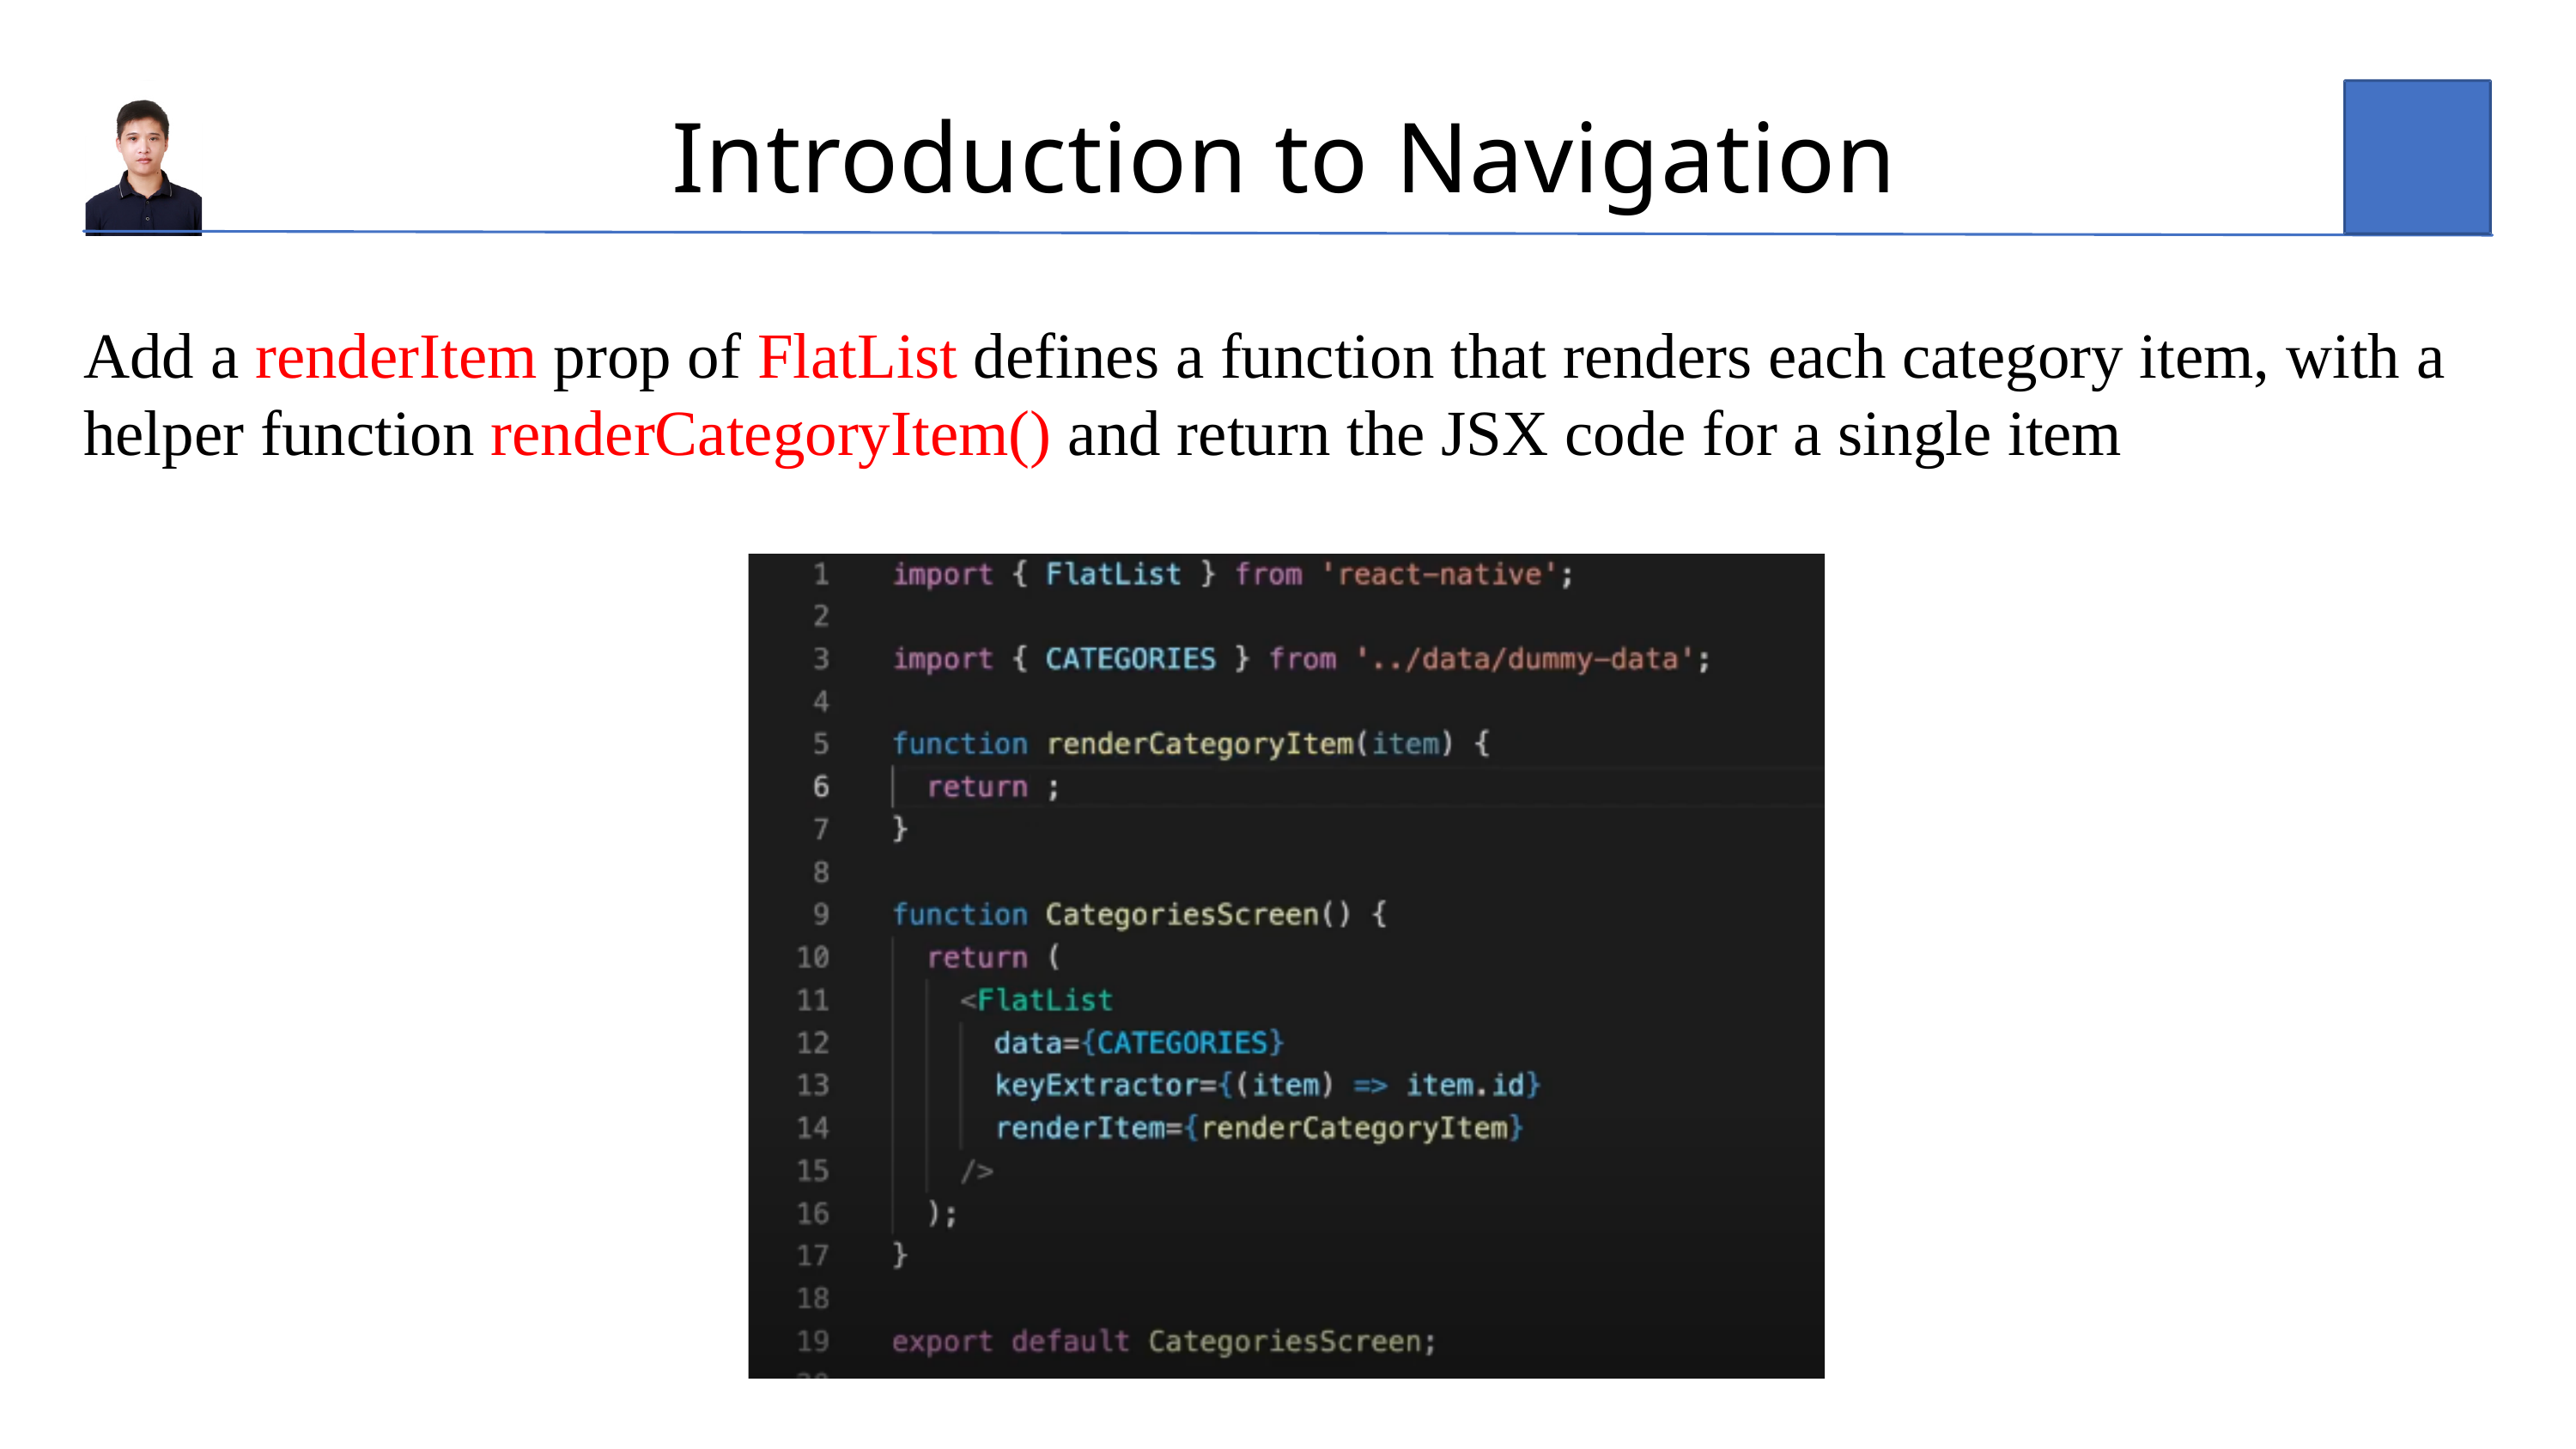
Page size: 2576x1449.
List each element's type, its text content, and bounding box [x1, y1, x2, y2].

text_box Add a renderItem prop of FlatList defines a function that renders each category item, with a helper function renderCategoryItem() and return the JSX code for a single item [83, 313, 2490, 469]
text_box [748, 554, 1826, 1379]
text_box Introduction to Navigation [240, 96, 2330, 213]
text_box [2342, 79, 2493, 235]
text_box [85, 80, 203, 231]
text_box [85, 232, 203, 236]
